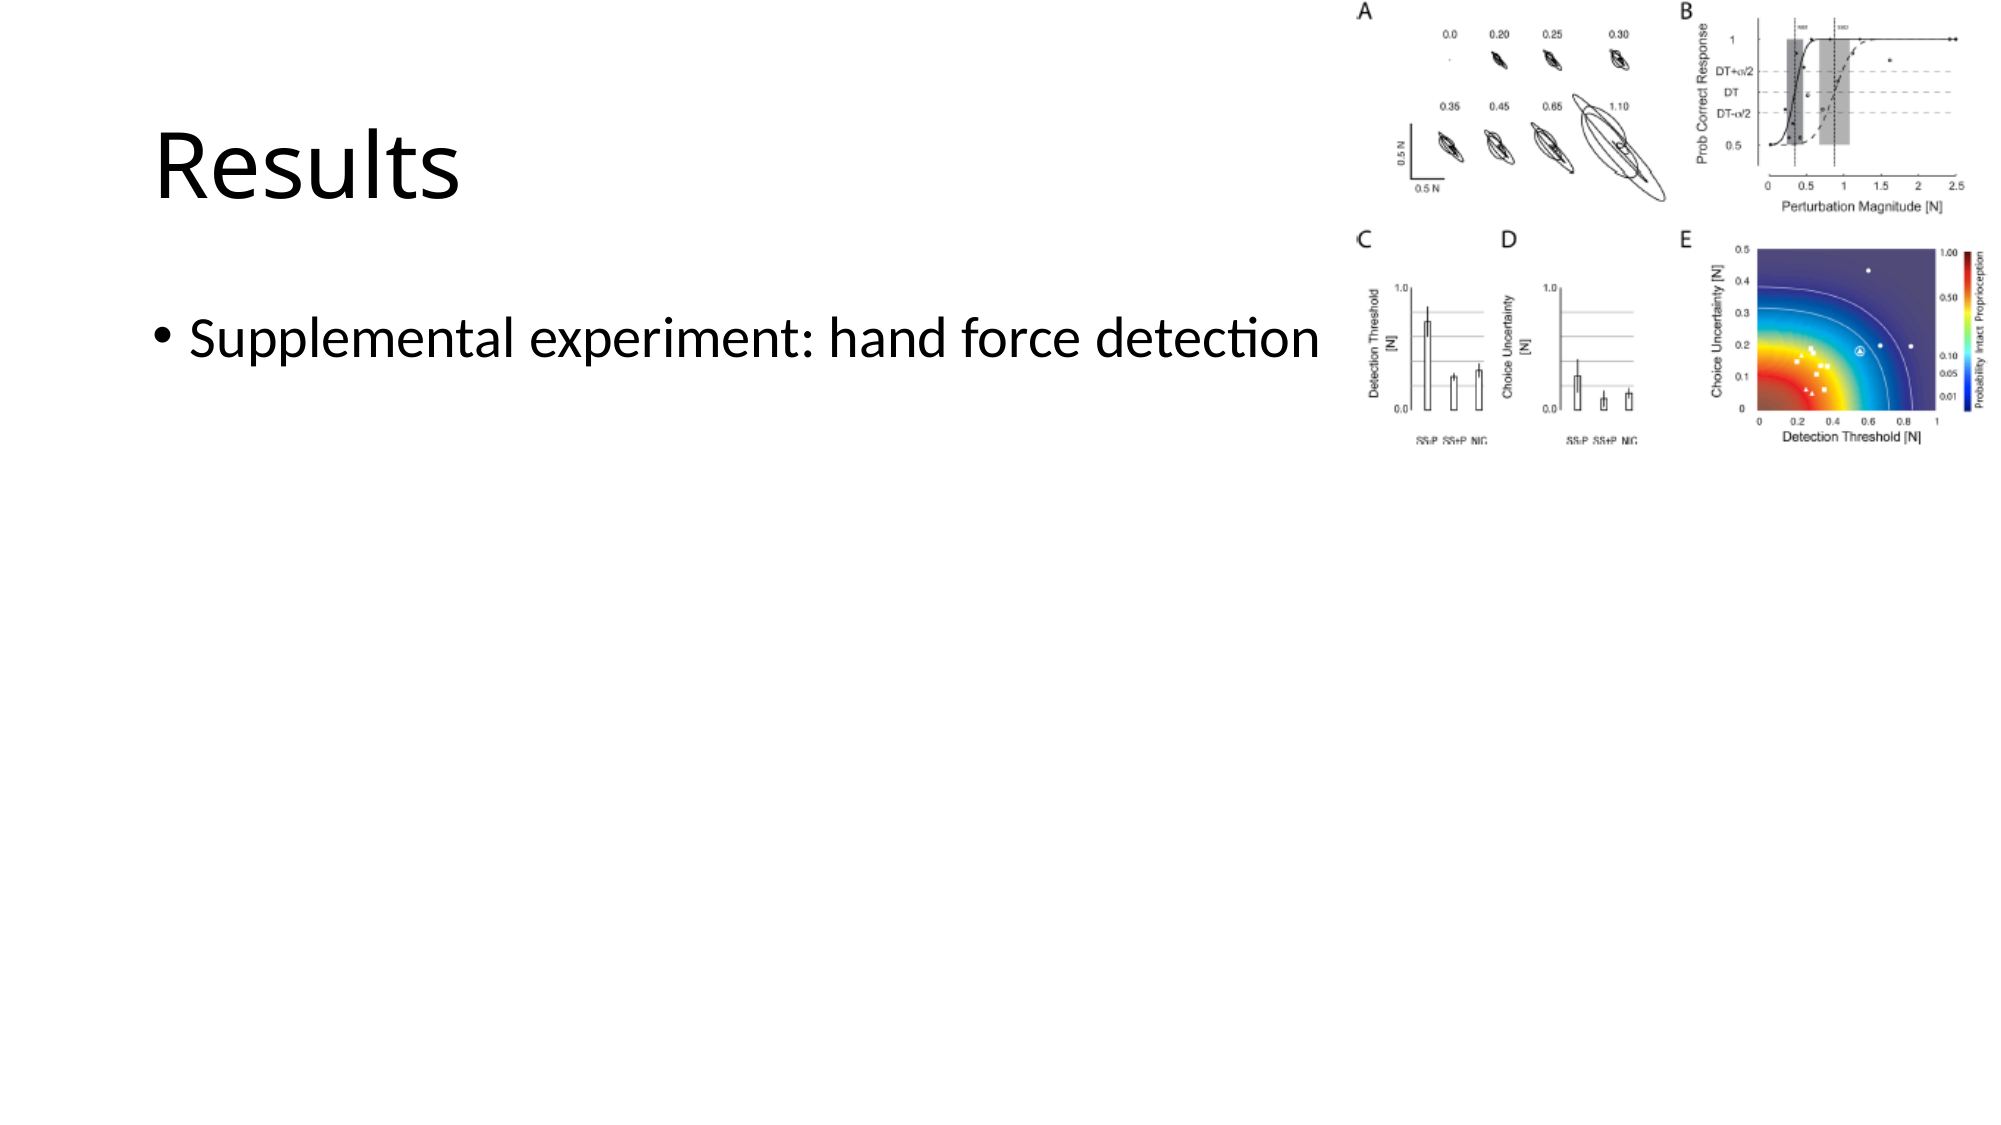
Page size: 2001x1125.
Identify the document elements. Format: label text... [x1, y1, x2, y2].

list Supplemental experiment: hand force detection [137, 299, 1863, 1014]
picture [1333, 0, 2000, 453]
title Results [137, 59, 1333, 278]
